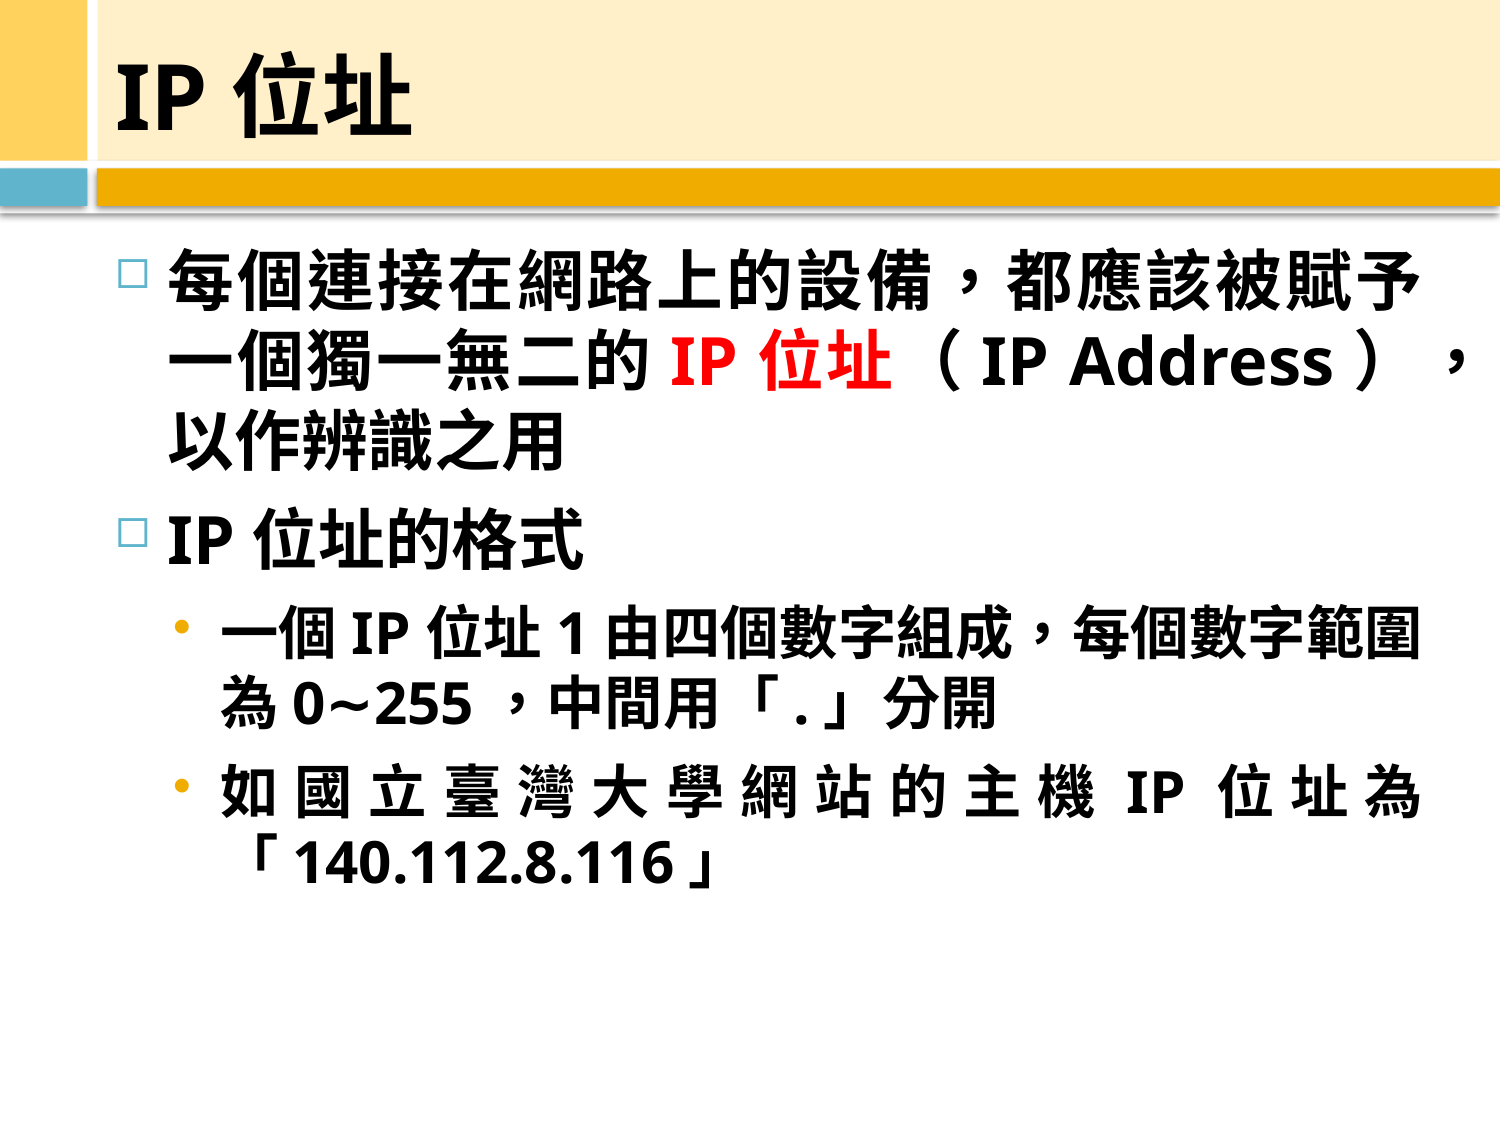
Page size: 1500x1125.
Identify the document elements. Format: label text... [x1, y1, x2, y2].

title IP位址 [100, 26, 1438, 161]
list 每個連接在網路上的設備，都應該被賦予一個獨一無二的IP位址（IP Address），以作辨識之用 IP位址的格式 一個IP位址1由四個數字組成，每個數字範圍為0∼255，中間用「.」分開 如國立臺灣大學網站的主機IP位址為「140.112.8.116」 [100, 231, 1438, 1024]
